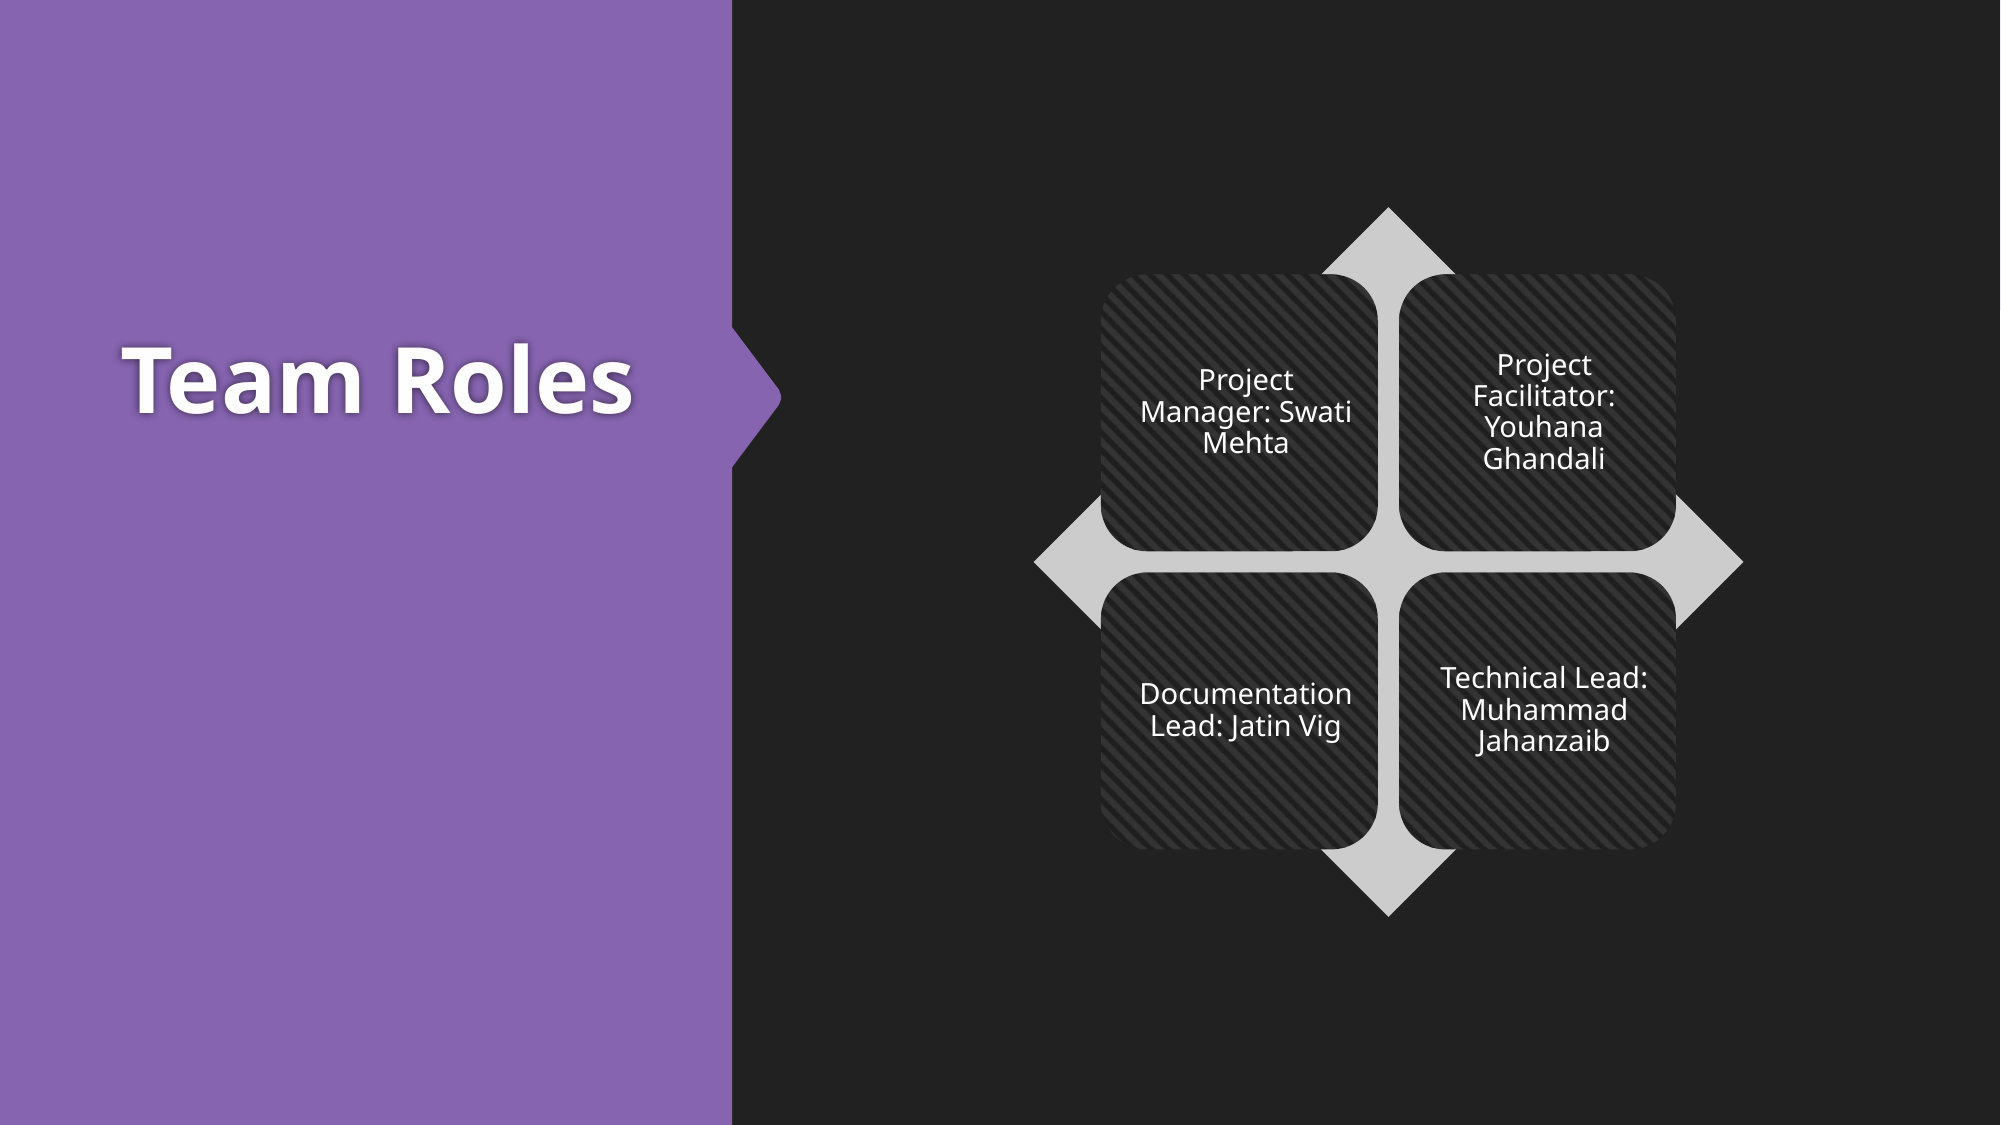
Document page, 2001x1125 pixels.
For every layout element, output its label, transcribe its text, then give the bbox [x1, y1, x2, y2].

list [911, 206, 1866, 918]
title Team Roles [105, 314, 658, 971]
text_box [733, 0, 2000, 1125]
text_box [0, 0, 782, 1125]
